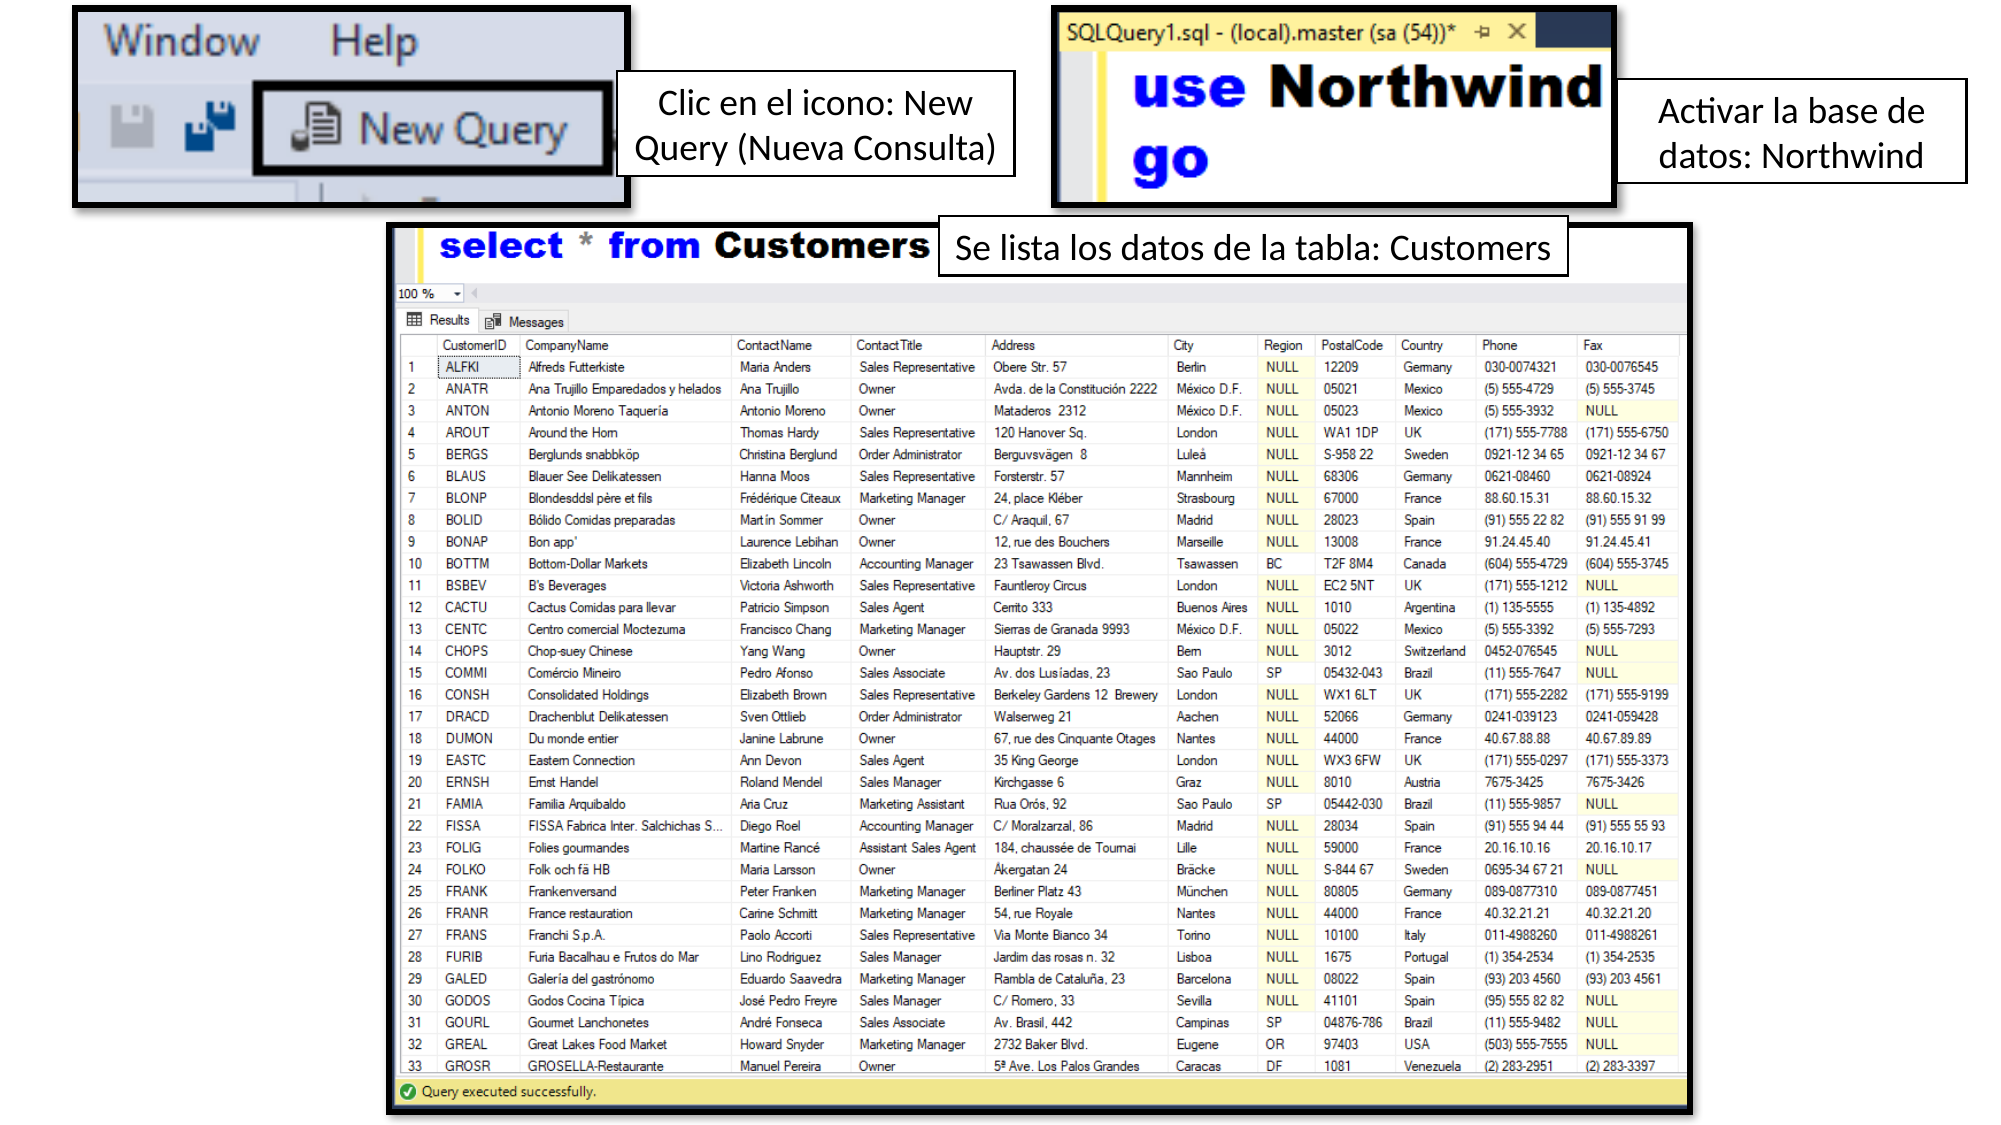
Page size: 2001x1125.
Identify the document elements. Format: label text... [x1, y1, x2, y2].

text_box Clic en el icono: New Query (Nueva Consulta) [625, 70, 1016, 177]
picture [77, 11, 625, 203]
picture [392, 227, 1687, 1109]
text_box Activar la base de datos: Northwind [1616, 78, 1968, 184]
picture [1056, 11, 1612, 203]
text_box Se lista los datos de la tabla: Customers [938, 215, 1569, 227]
